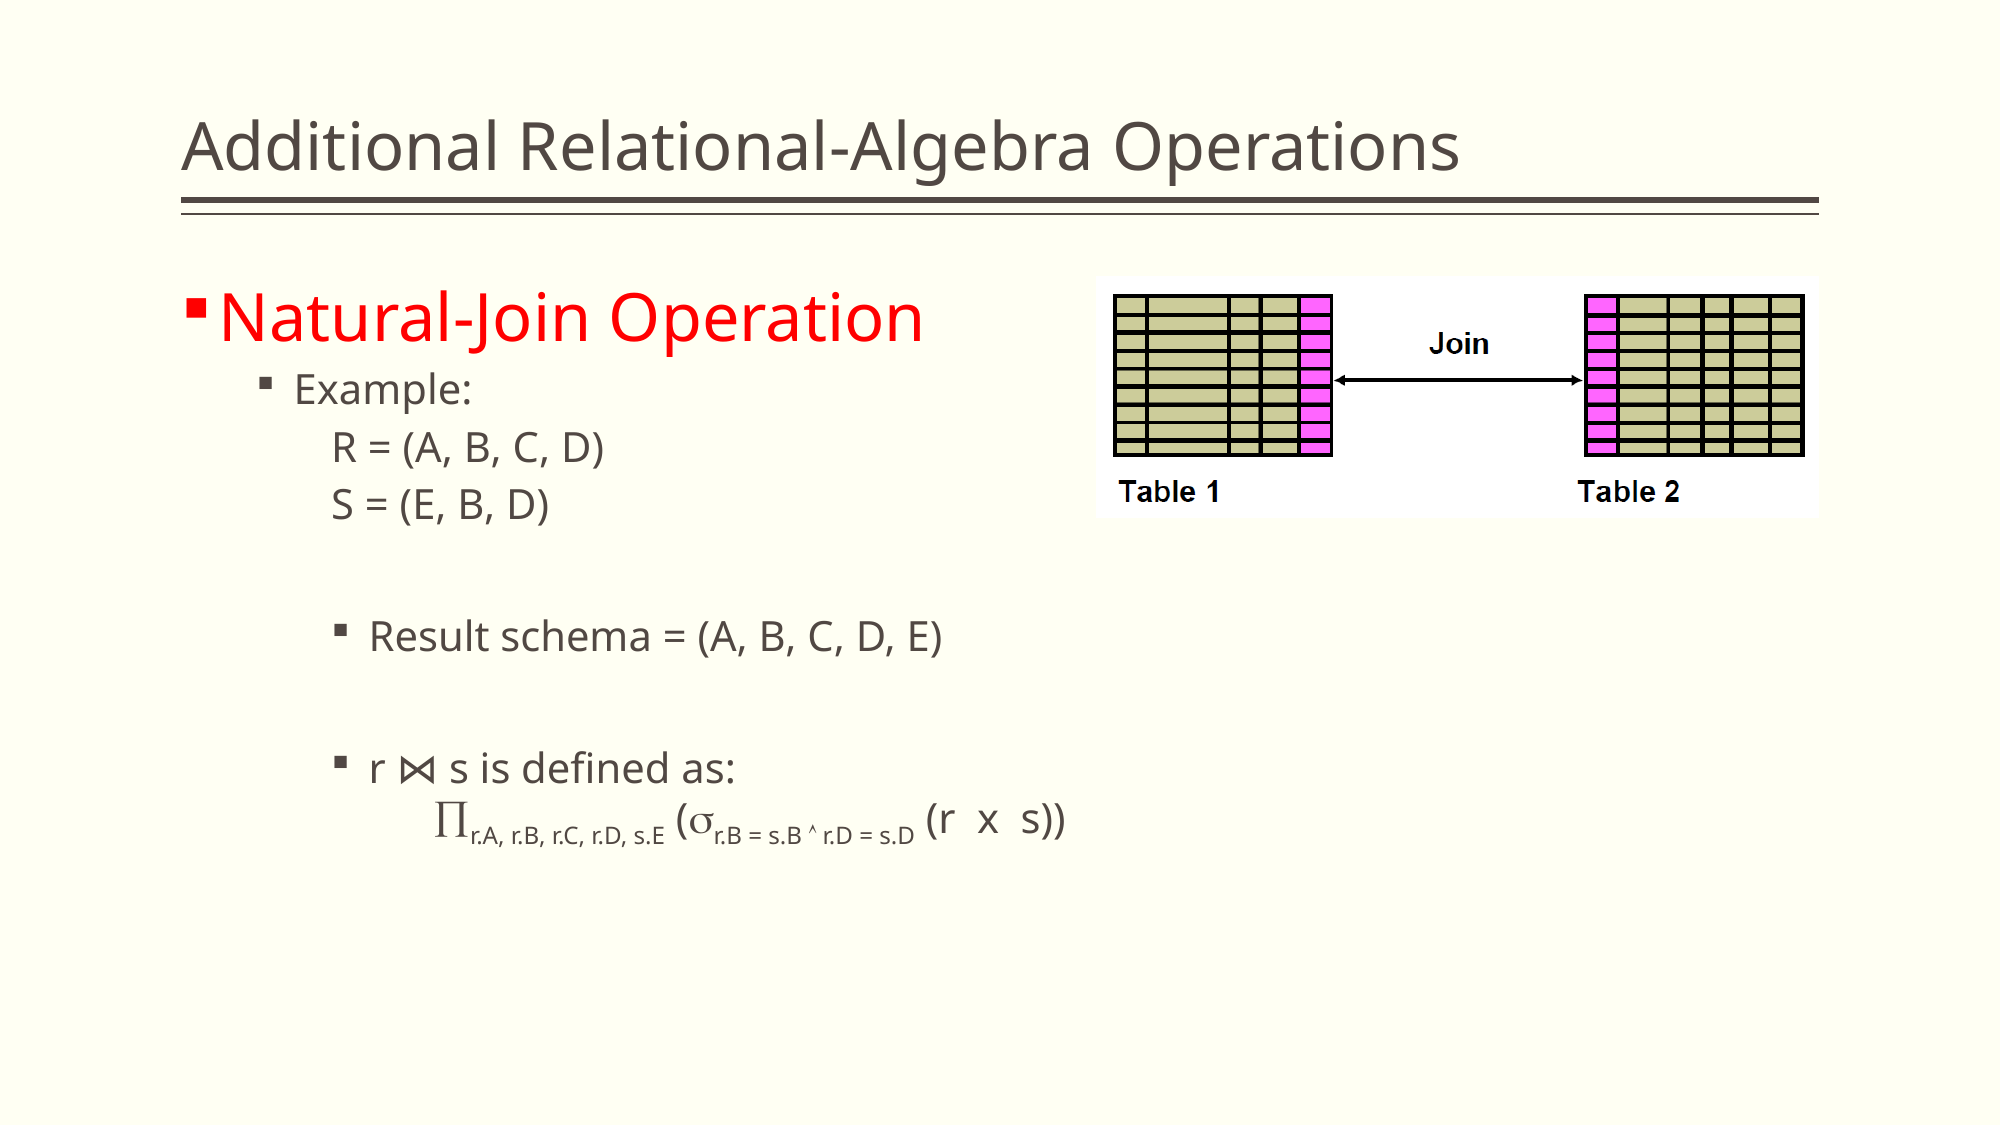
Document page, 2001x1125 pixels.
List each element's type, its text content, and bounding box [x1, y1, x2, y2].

title Additional Relational-Algebra Operations [181, 12, 1819, 193]
list Natural-Join Operation Example: R = (A, B, C, D) S = (E, B, D) Result schema = (A, B, C, D, E) r ⋈ s is defined as: r.A, r.B, r.C, r.D, s.E (r.B = s.B  r.D = s.D (r x s)) [181, 276, 1682, 1076]
picture [1096, 276, 1819, 518]
